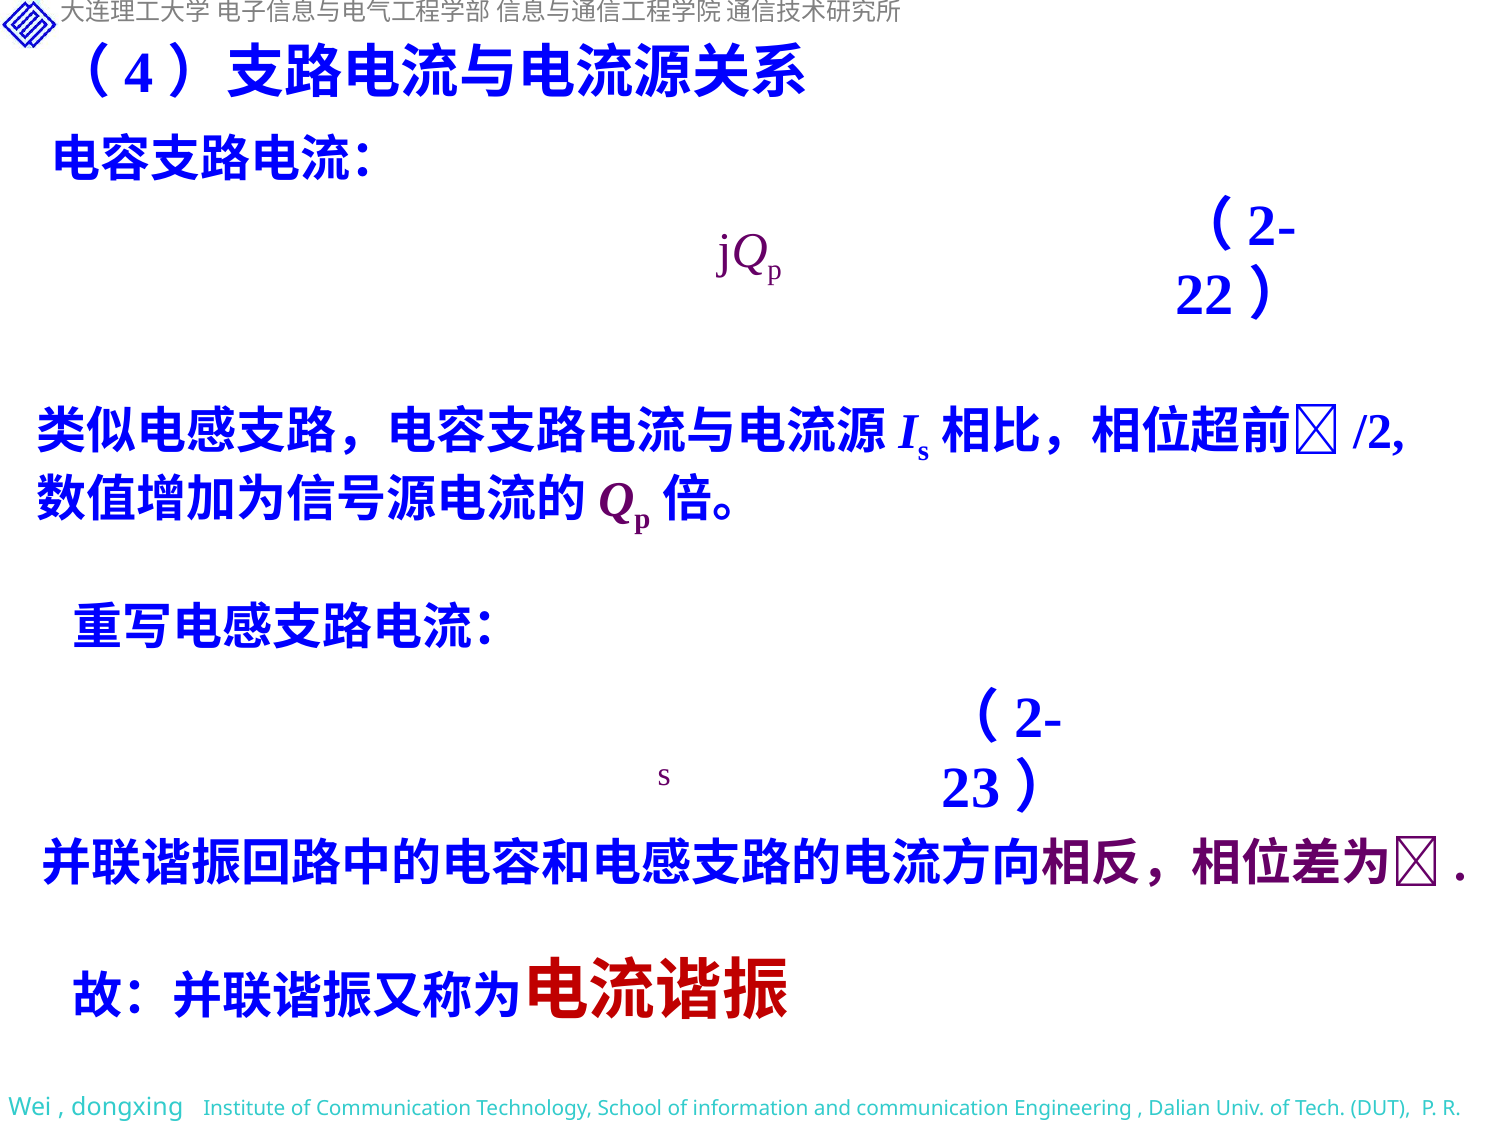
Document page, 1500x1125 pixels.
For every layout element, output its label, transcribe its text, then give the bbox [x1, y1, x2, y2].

picture [0, 0, 59, 49]
text_box 并联谐振回路中的电容和电感支路的电流方向相反，相位差为. [27, 823, 1495, 899]
text_box 故：并联谐振又称为电流谐振 [57, 939, 916, 1035]
text_box 类似电感支路，电容支路电流与电流源Is相比，相位超前/2, 数值增加为信号源电流的Qp倍。 [21, 390, 1489, 543]
text_box （2-22） [1160, 225, 1439, 288]
text_box 电容支路电流： [35, 119, 544, 195]
title （4）支路电流与电流源关系 [37, 37, 1022, 100]
text_box 重写电感支路电流： [57, 586, 566, 662]
text_box （2-23） [927, 717, 1205, 780]
